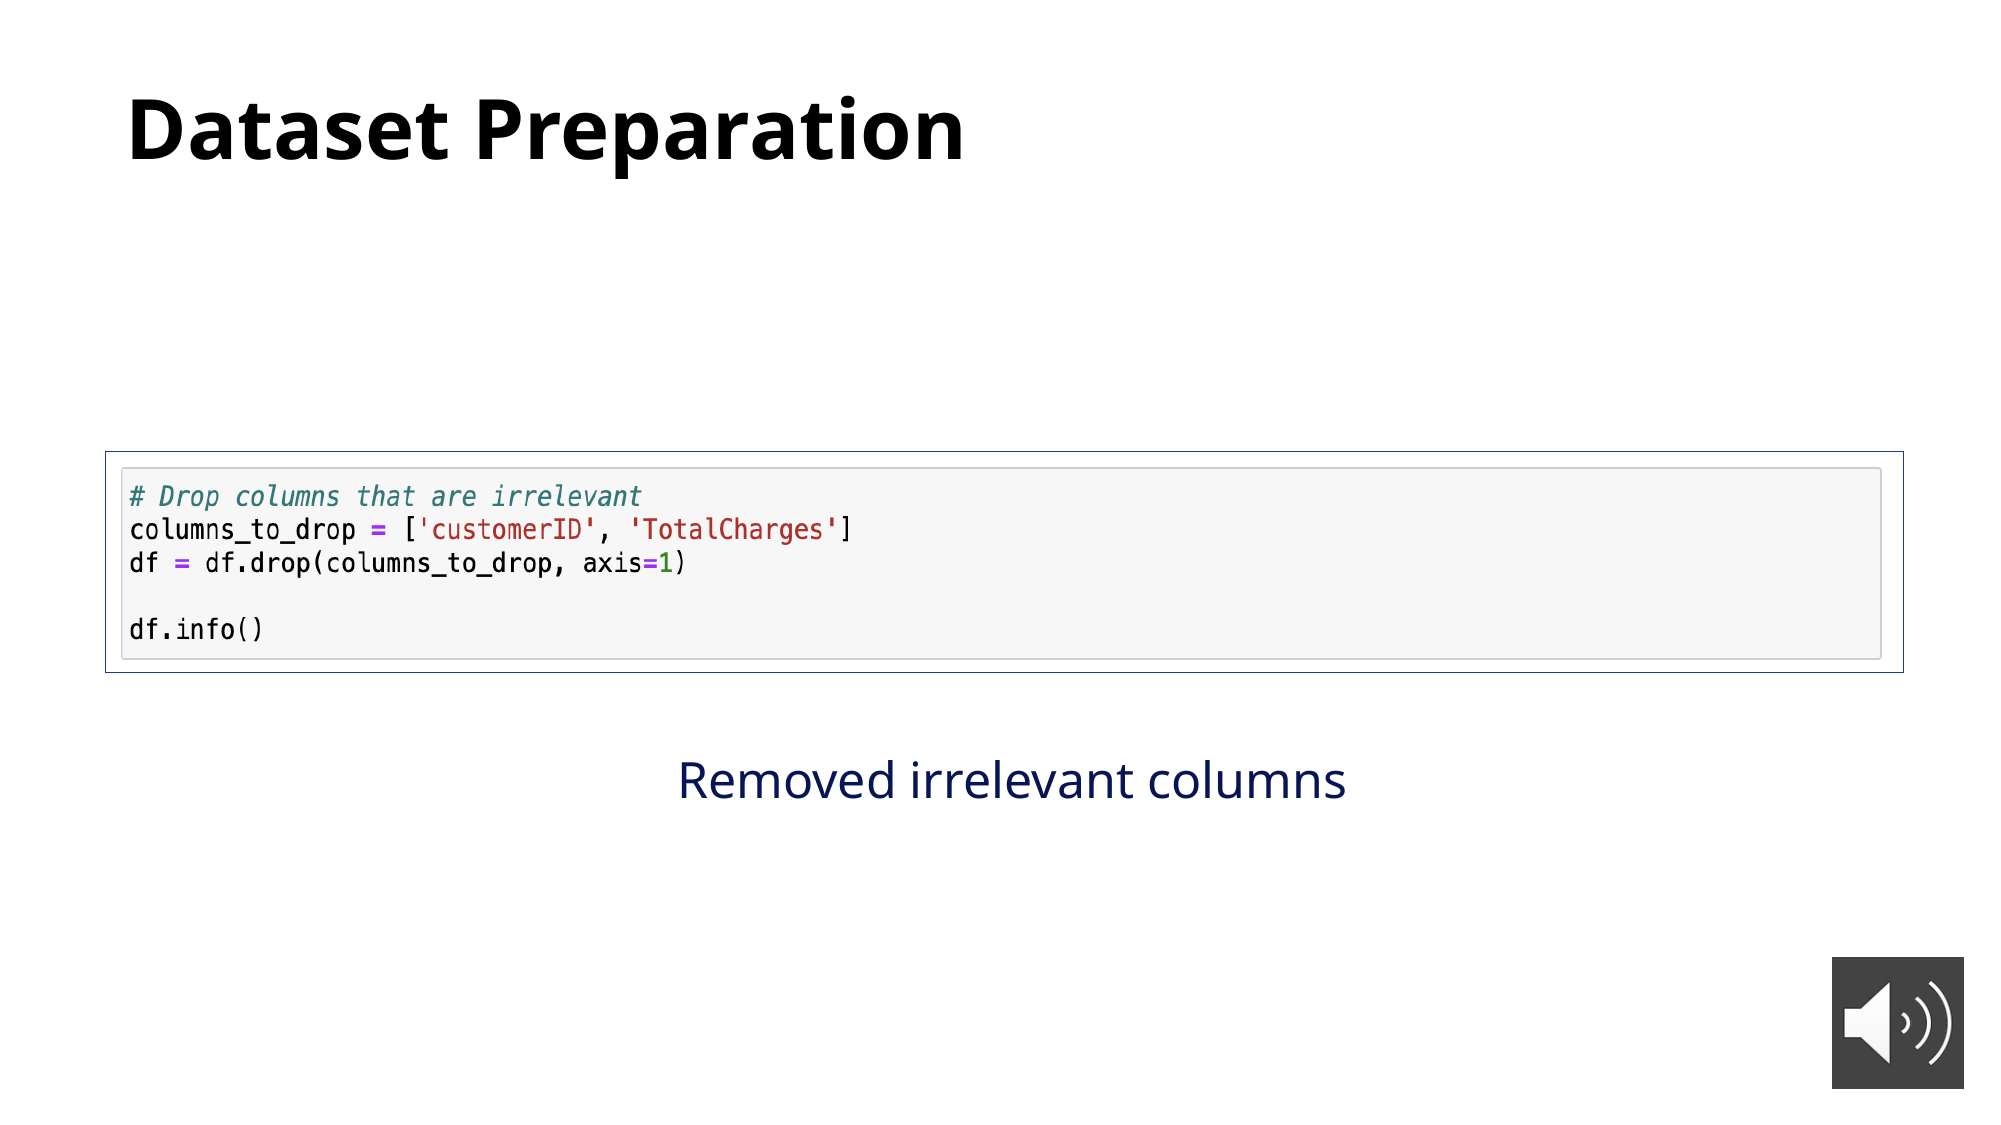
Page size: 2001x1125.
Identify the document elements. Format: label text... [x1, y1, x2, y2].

text_box Removed irrelevant columns [553, 698, 1447, 844]
picture [105, 451, 1905, 674]
title Dataset Preparation [105, 90, 1900, 197]
picture [1830, 955, 1965, 1090]
